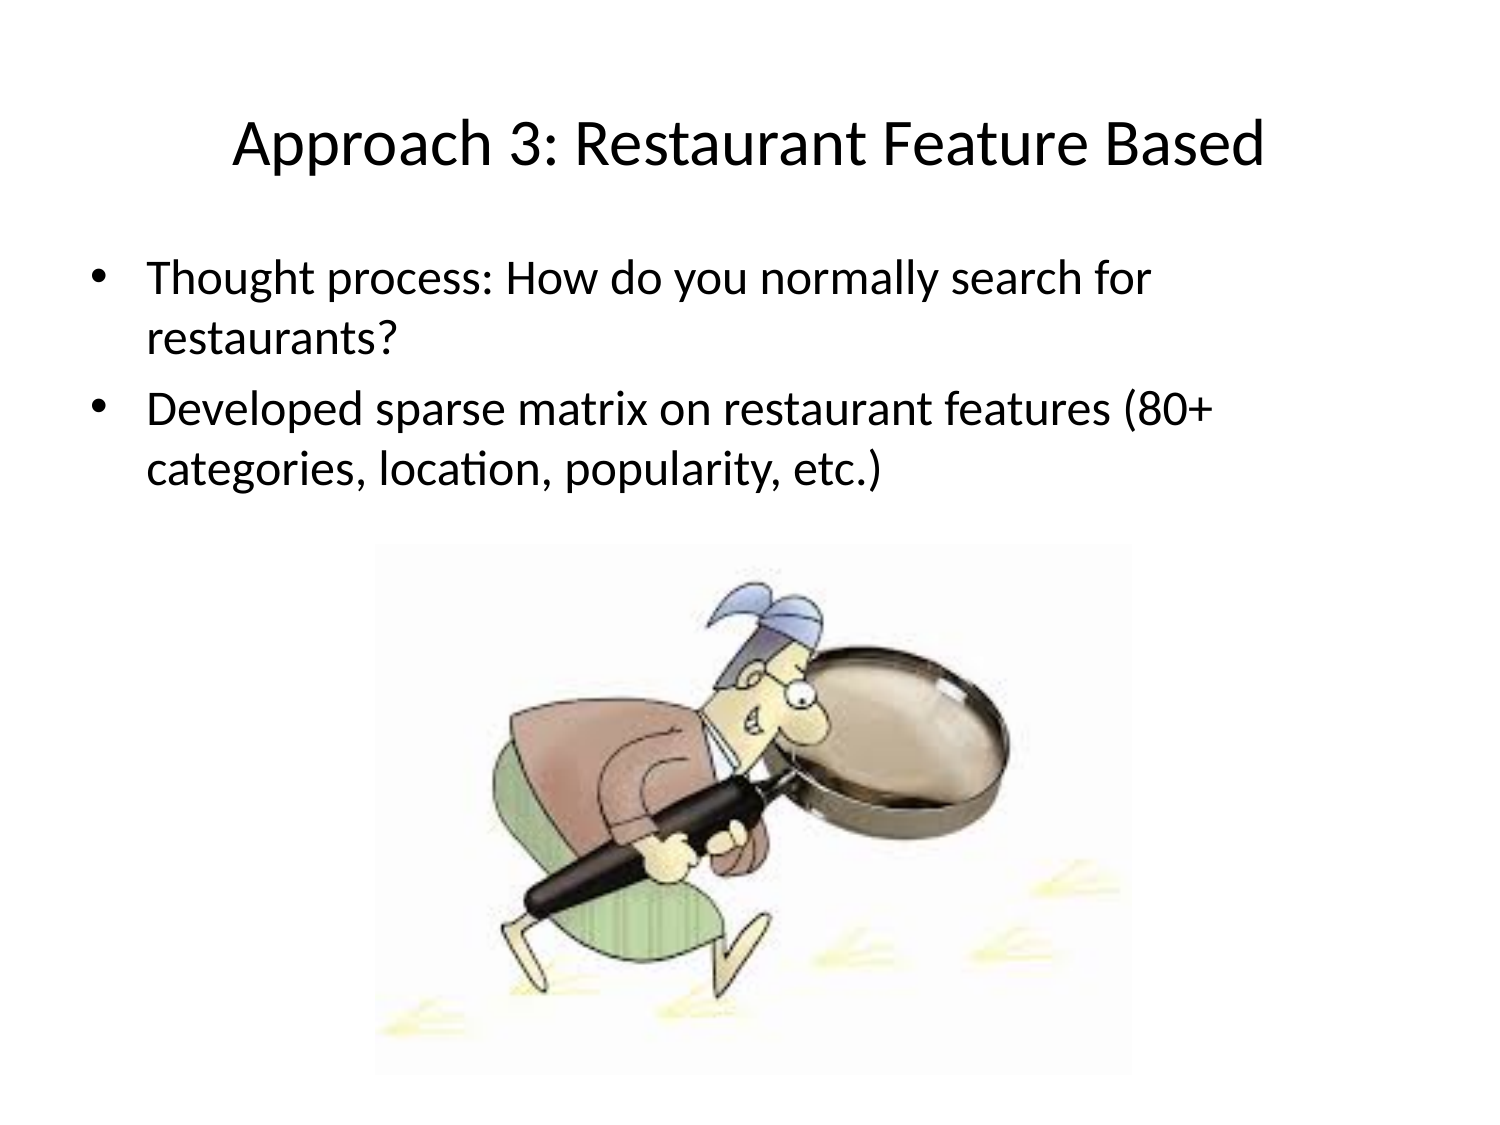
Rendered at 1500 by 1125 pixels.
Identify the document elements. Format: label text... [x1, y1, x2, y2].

picture [374, 544, 1132, 1076]
list Thought process: How do you normally search for restaurants? Developed sparse matrix on restaurant features (80+ categories, location, popularity, etc.) [75, 237, 1425, 1050]
title Approach 3: Restaurant Feature Based [75, 45, 1425, 233]
